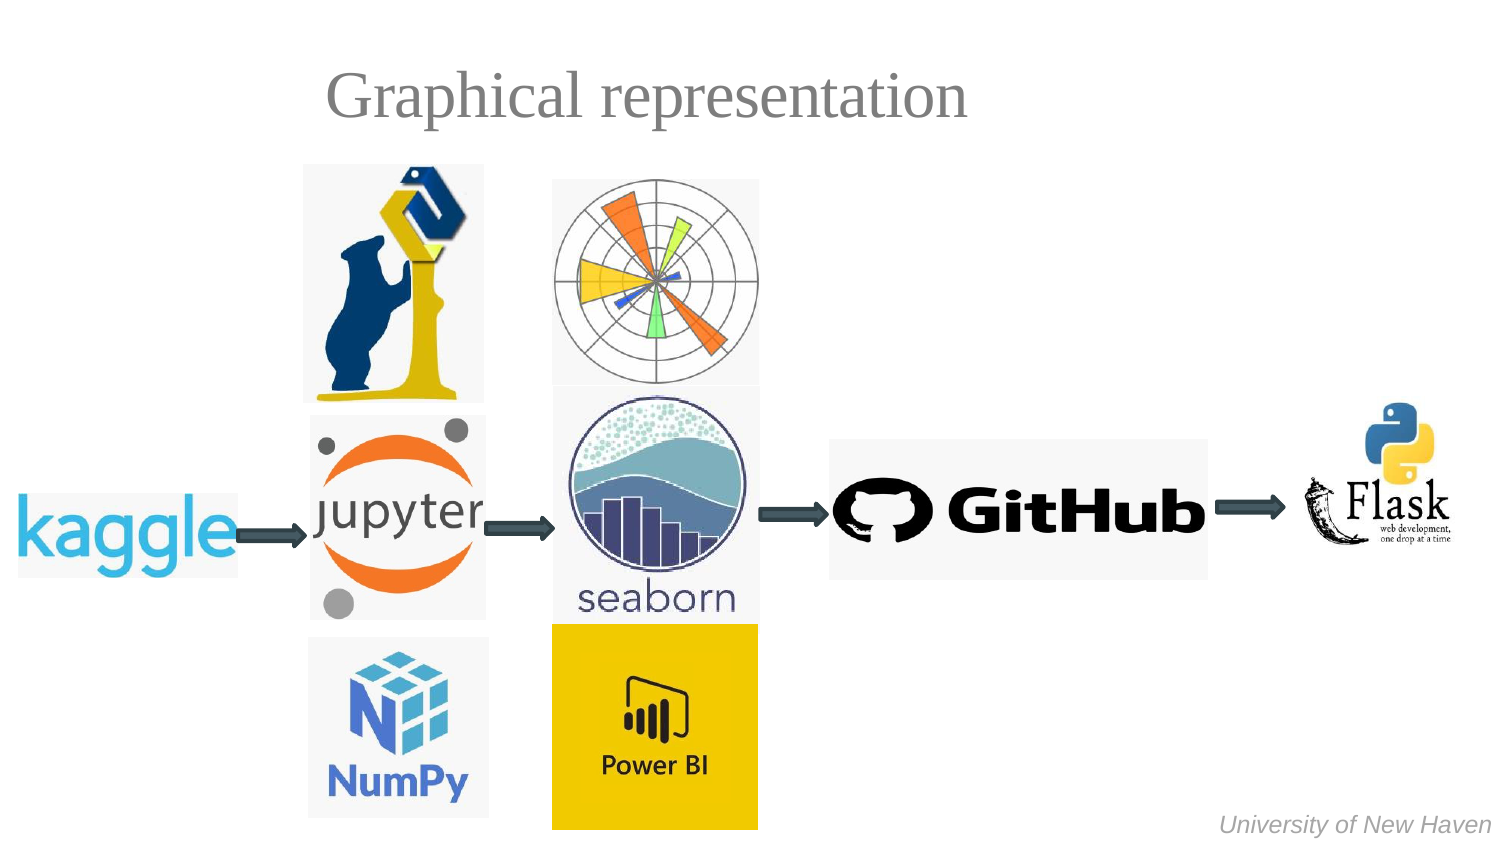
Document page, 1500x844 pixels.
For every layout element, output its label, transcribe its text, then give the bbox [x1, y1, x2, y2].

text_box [18, 178, 1208, 831]
picture [1303, 396, 1455, 548]
title Graphical representation [212, 5, 1500, 193]
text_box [1214, 493, 1286, 521]
picture [302, 164, 484, 403]
picture [308, 637, 490, 818]
text_box University of New Haven [1212, 801, 1500, 832]
